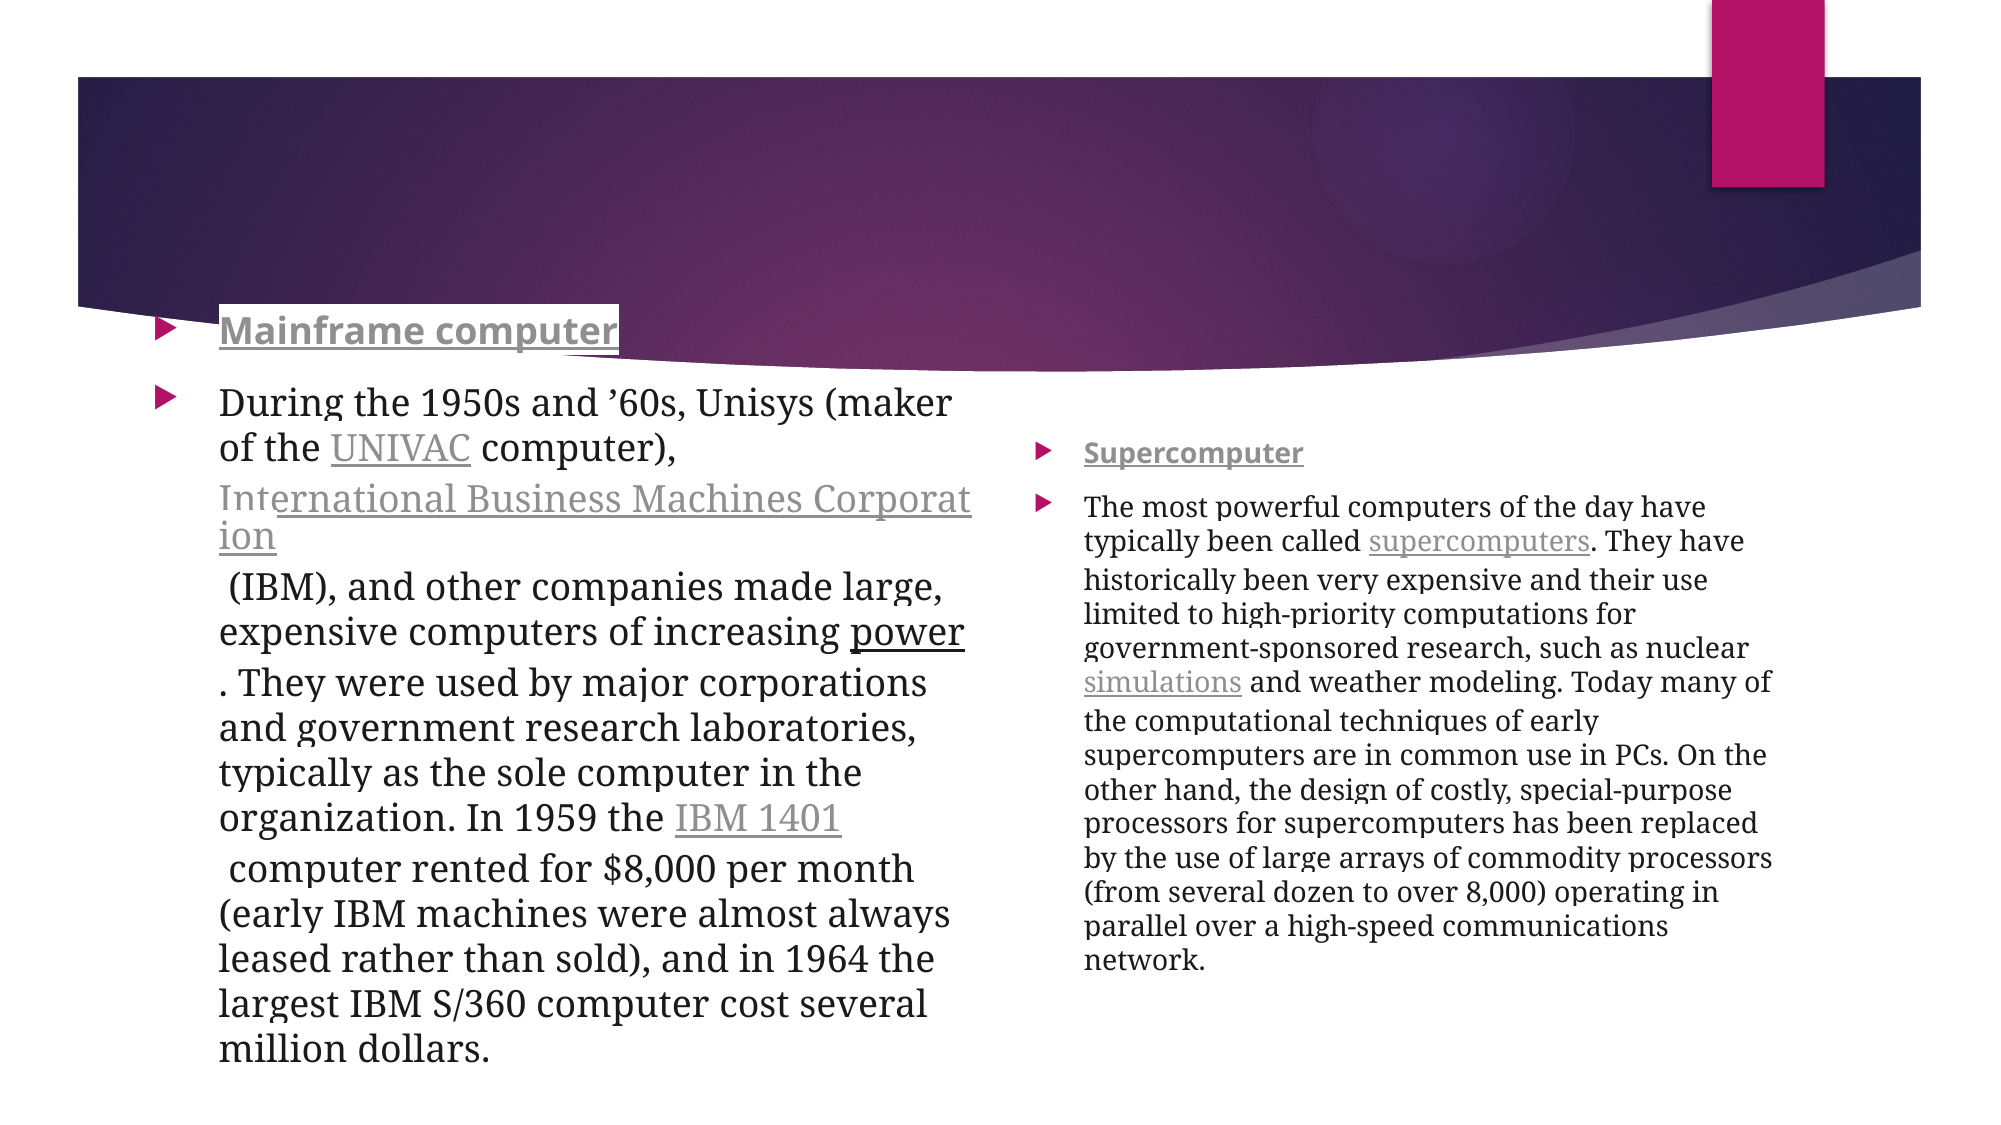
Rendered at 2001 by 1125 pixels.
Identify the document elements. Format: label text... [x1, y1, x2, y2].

list Supercomputer The most powerful computers of the day have typically been called supercomputers. They have historically been very expensive and their use limited to high-priority computations for government-sponsored research, such as nuclear simulations and weather modeling. Today many of the computational techniques of early supercomputers are in common use in PCs. On the other hand, the design of costly, special-purpose processors for supercomputers has been replaced by the use of large arrays of commodity processors (from several dozen to over 8,000) operating in parallel over a high-speed communications network. [1018, 427, 1810, 988]
list Mainframe computer During the 1950s and ’60s, Unisys (maker of the UNIVAC computer), International Business Machines Corporation (IBM), and other companies made large, expensive computers of increasing power. They were used by major corporations and government research laboratories, typically as the sole computer in the organization. In 1959 the IBM 1401 computer rented for $8,000 per month (early IBM machines were almost always leased rather than sold), and in 1964 the largest IBM S/360 computer cost several million dollars. [137, 299, 988, 1105]
